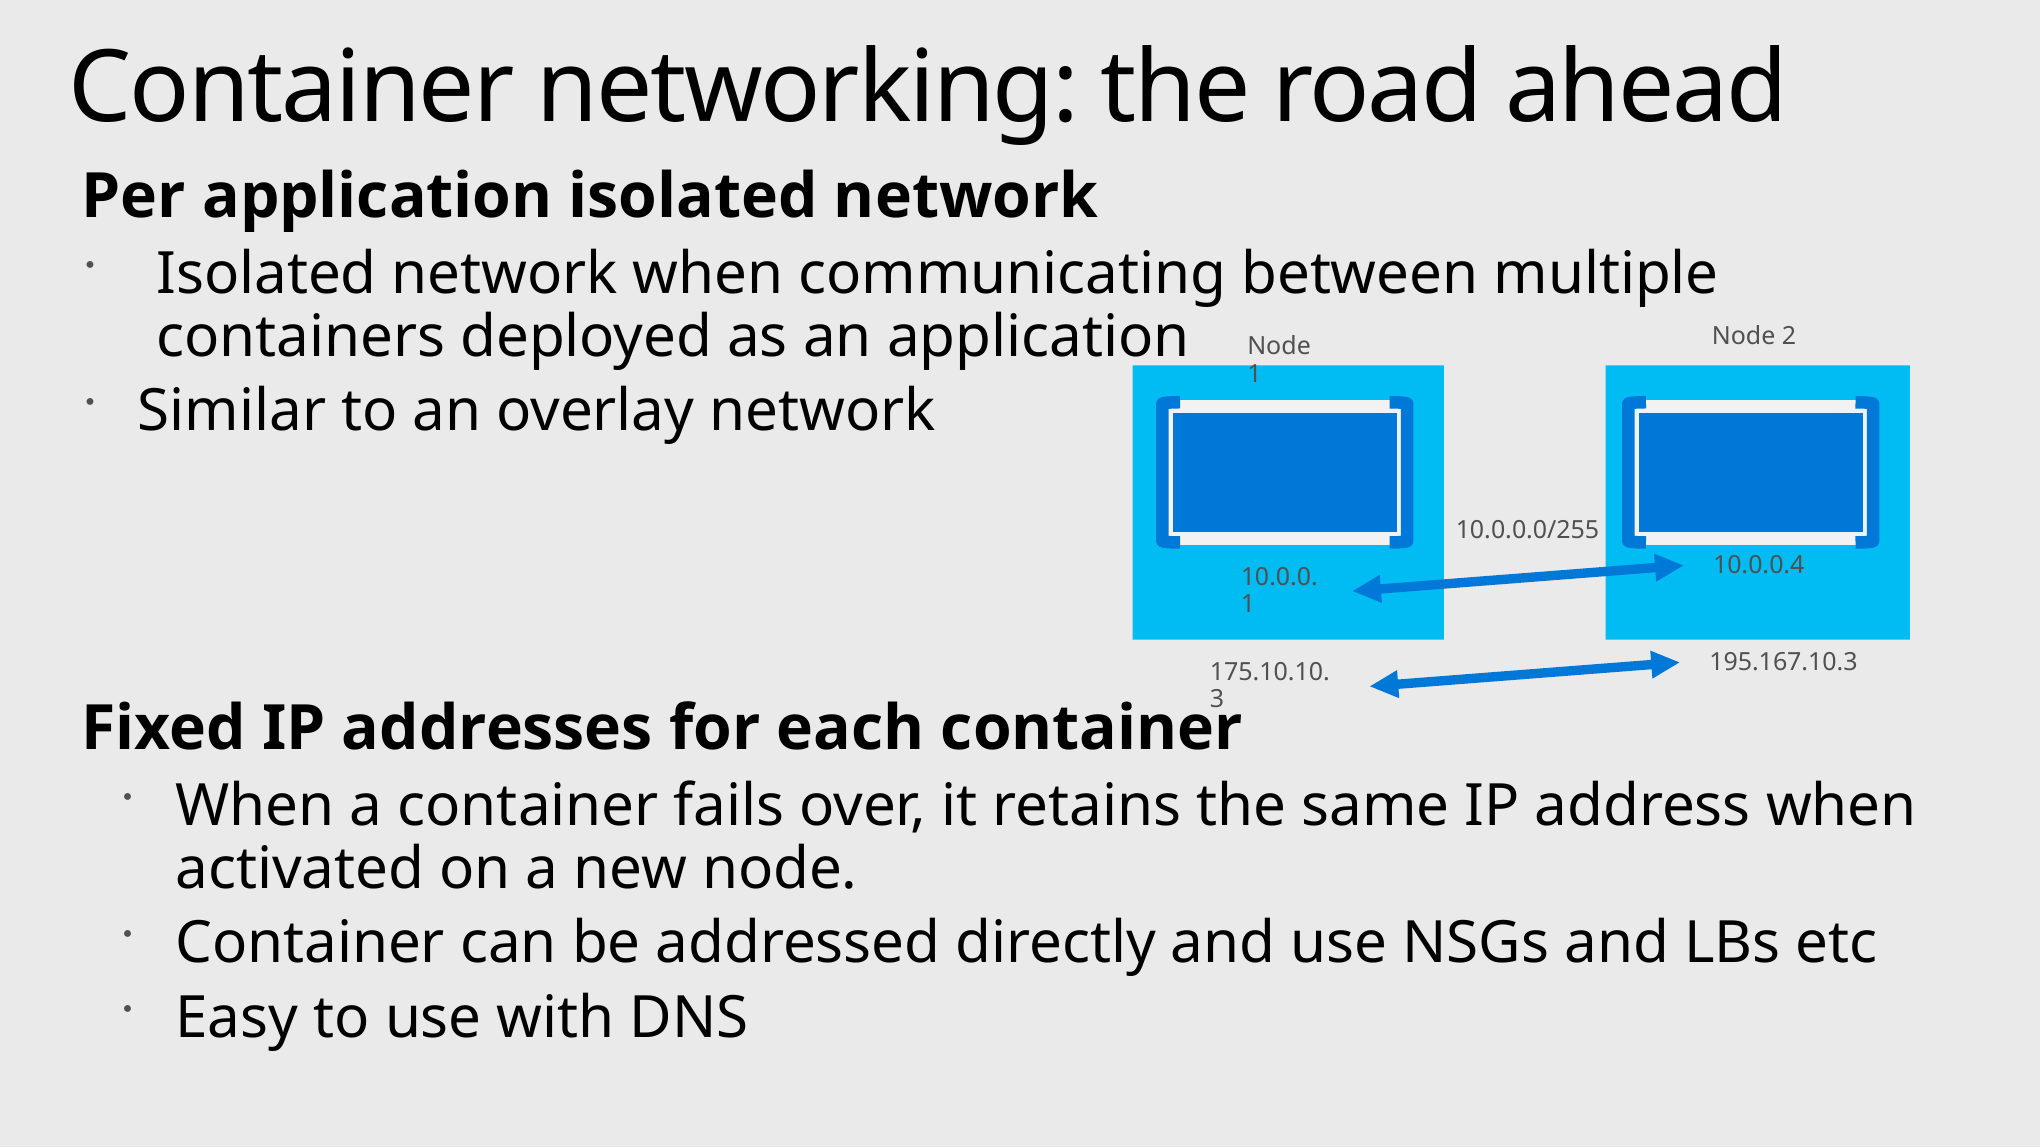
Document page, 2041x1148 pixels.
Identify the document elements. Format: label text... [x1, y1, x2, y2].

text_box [1132, 309, 1939, 712]
title Container networking: the road ahead [45, 19, 2041, 171]
list Per application isolated network Isolated network when communicating between multiple containers deployed as an application Similar to an overlay network Fixed IP addresses for each container When a container fails over, it retains the same IP address when activated on a new node. Container can be addressed directly and use NSGs and LBs etc Easy to use with DNS [0, 148, 2011, 1148]
